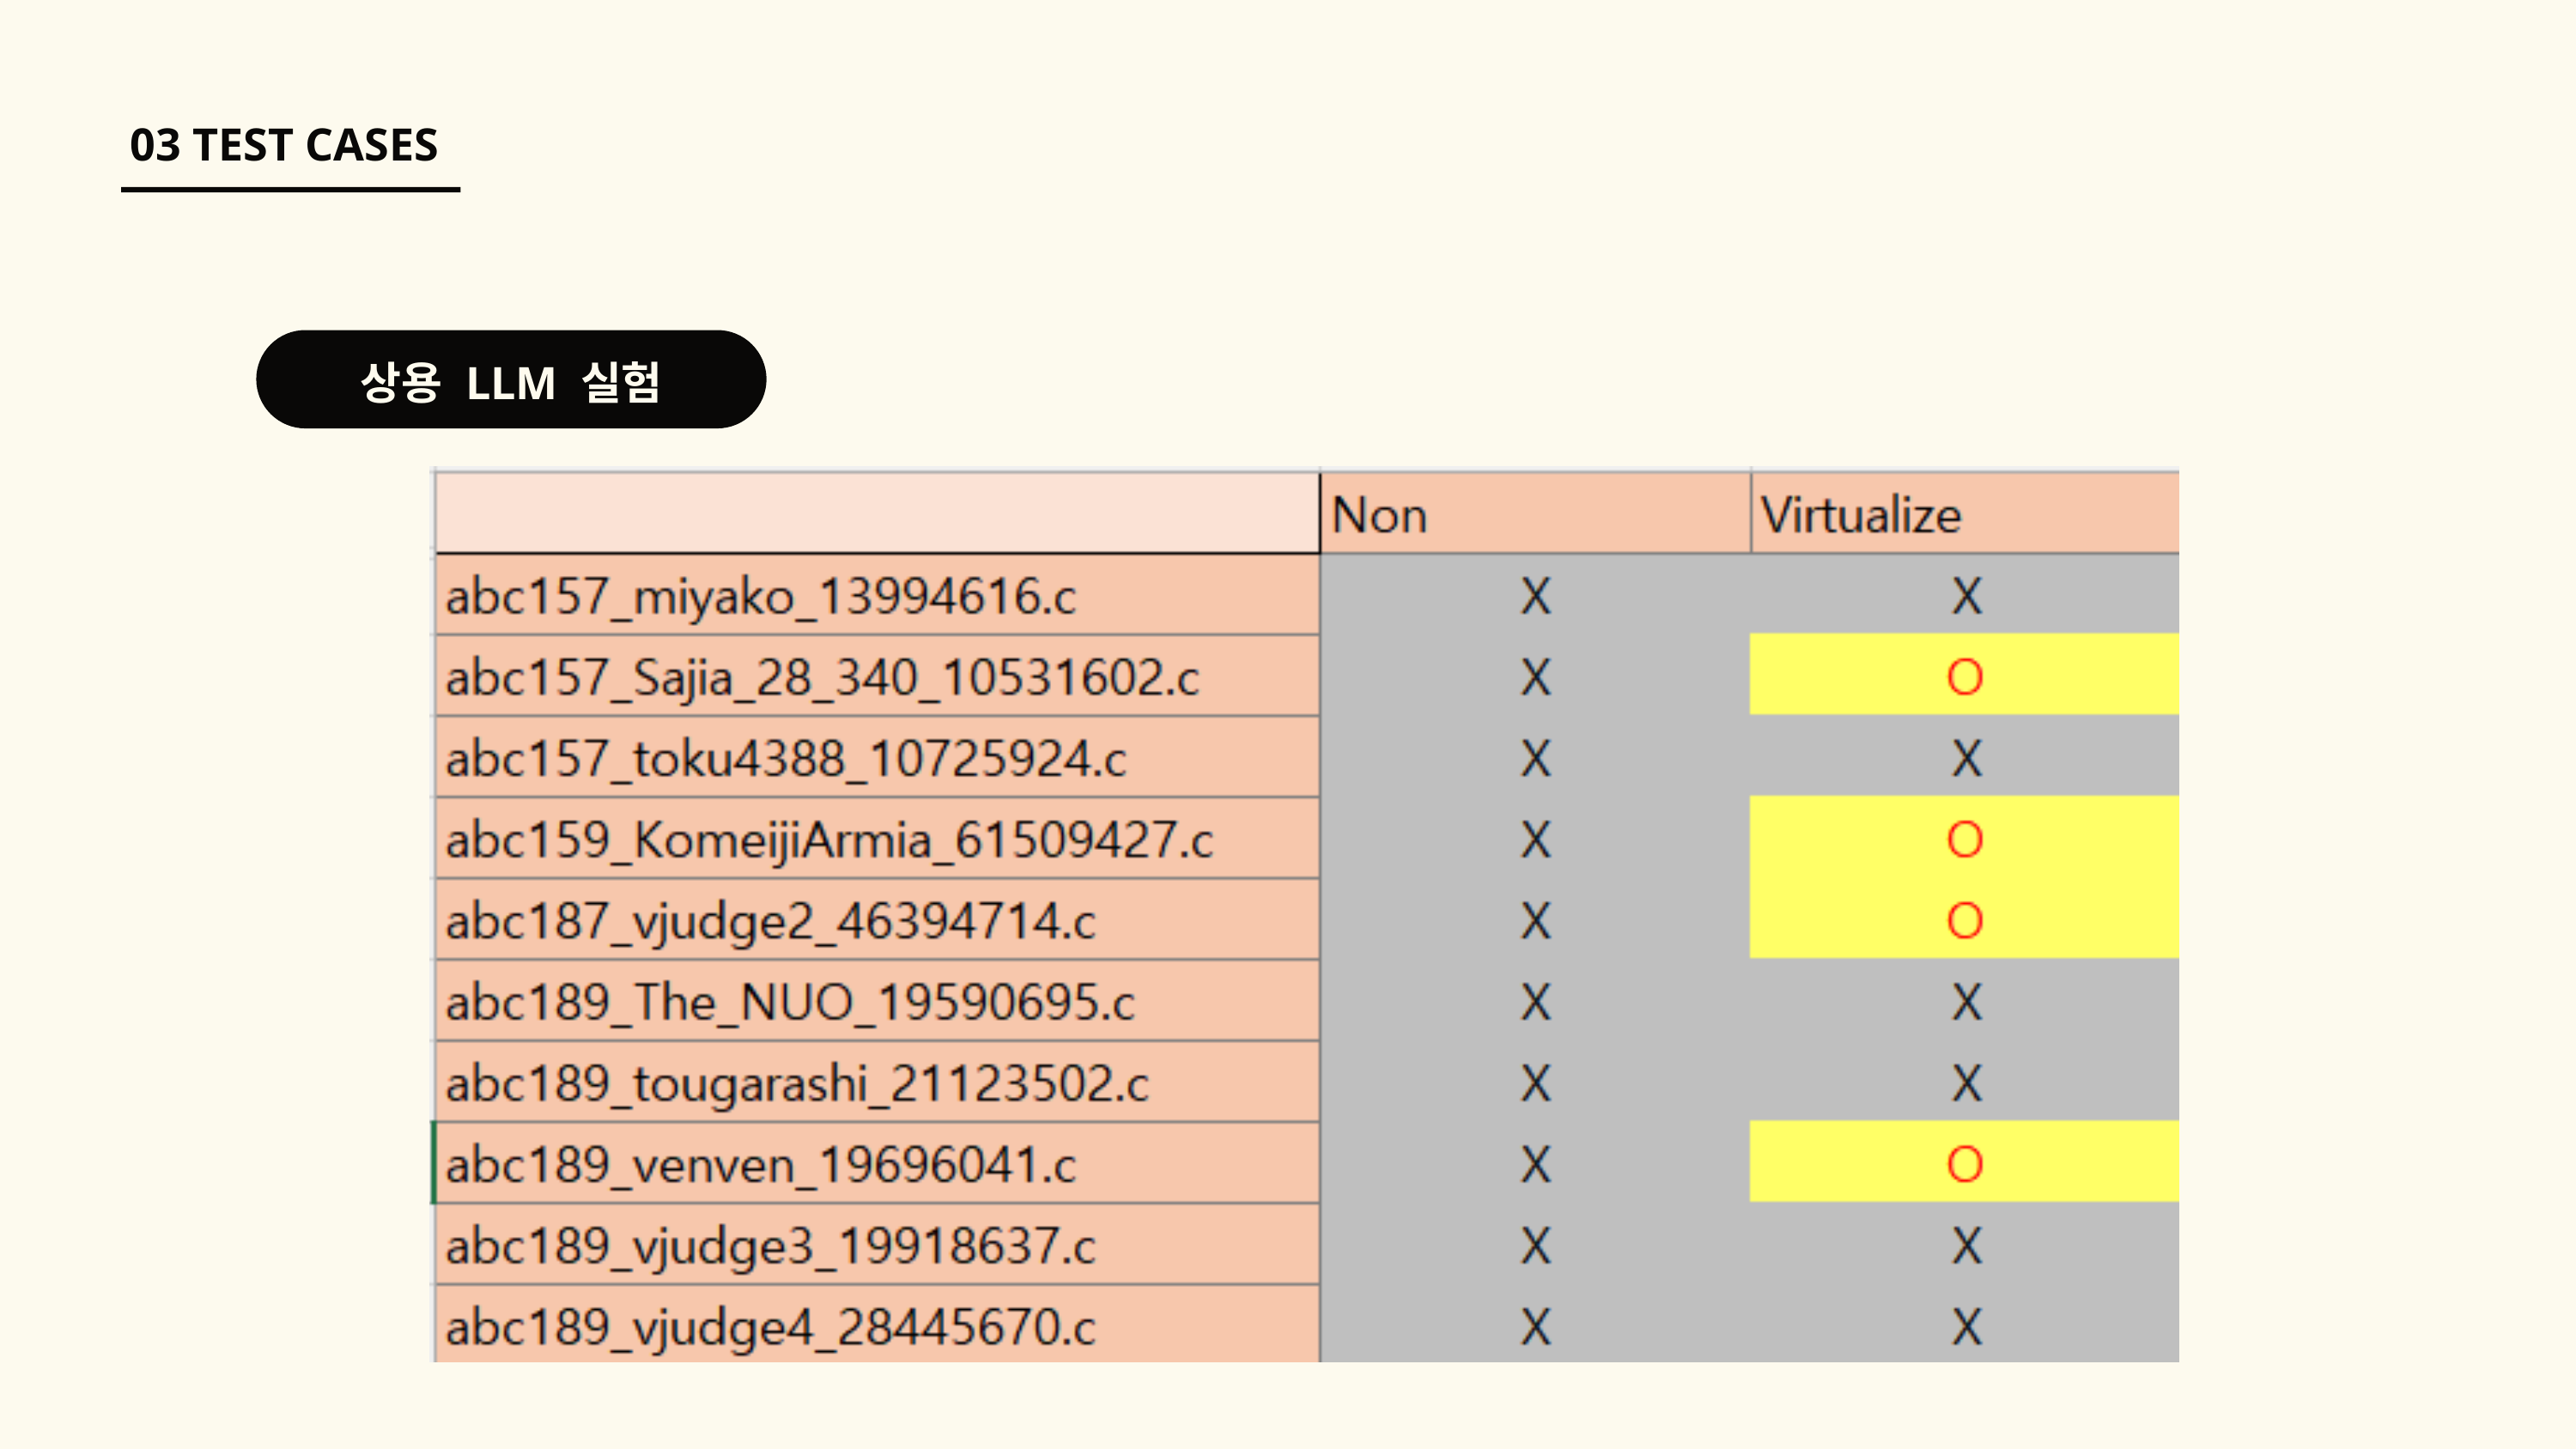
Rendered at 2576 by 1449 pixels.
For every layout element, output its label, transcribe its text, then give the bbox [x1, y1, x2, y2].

picture [428, 466, 2179, 1363]
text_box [256, 330, 767, 429]
text_box 03 TEST CASES [130, 107, 461, 171]
